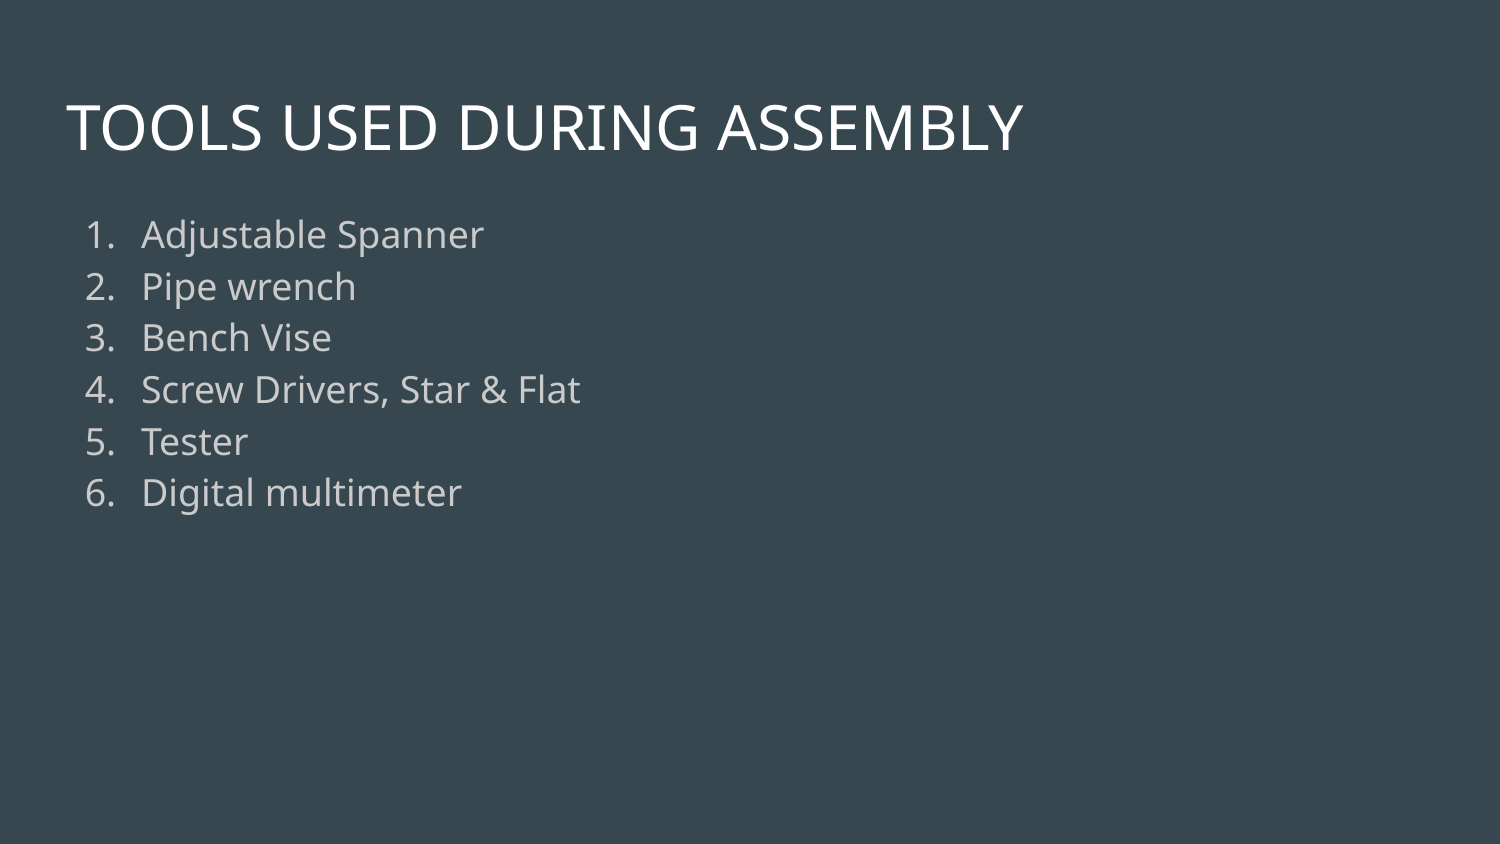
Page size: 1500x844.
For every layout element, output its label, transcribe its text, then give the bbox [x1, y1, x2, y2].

title TOOLS USED DURING ASSEMBLY [51, 72, 1449, 167]
list Adjustable Spanner Pipe wrench Bench Vise Screw Drivers, Star & Flat Tester Digital multimeter [51, 189, 1449, 750]
